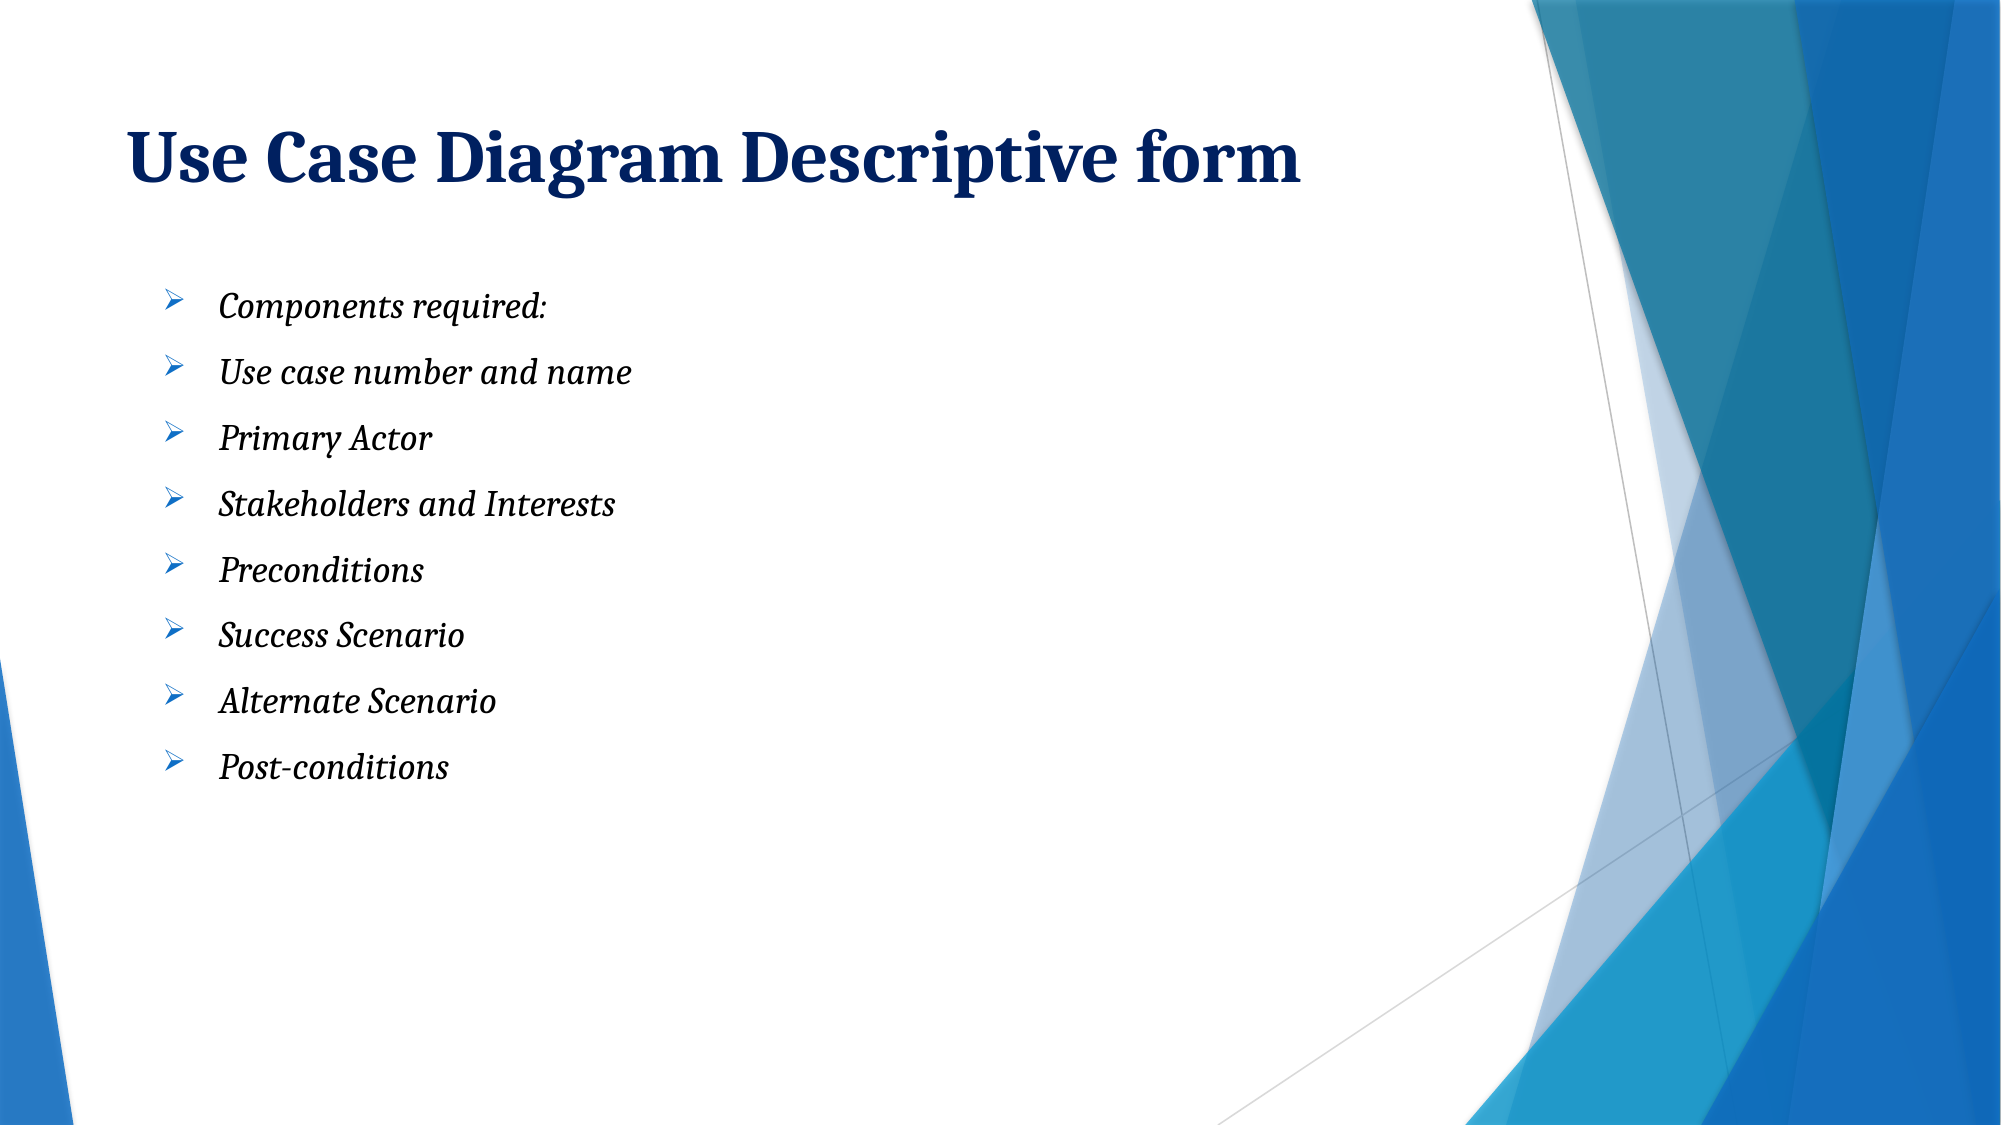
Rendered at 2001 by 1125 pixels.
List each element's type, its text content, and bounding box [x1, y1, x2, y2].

title Use Case Diagram Descriptive form [111, 99, 1522, 317]
list Components required: Use case number and name Primary Actor Stakeholders and Interests Preconditions Success Scenario Alternate Scenario Post-conditions [147, 273, 1558, 911]
